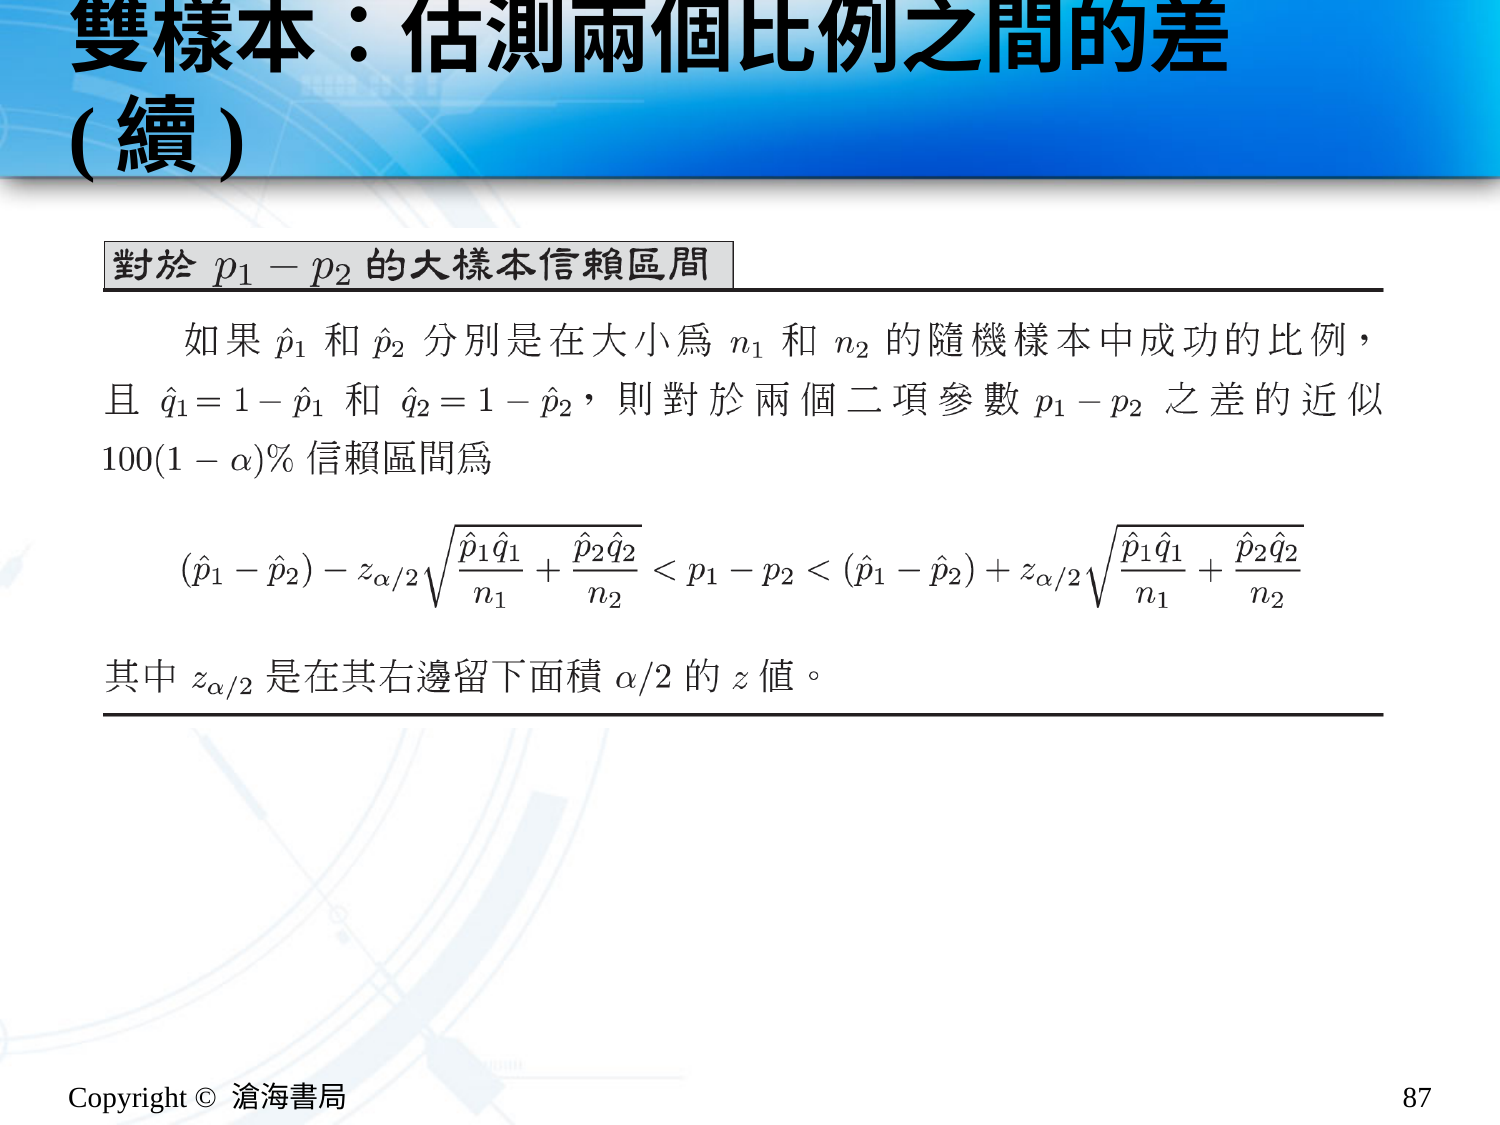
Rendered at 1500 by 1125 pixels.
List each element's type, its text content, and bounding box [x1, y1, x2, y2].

picture [0, 0, 1500, 1125]
picture [1158, 0, 1424, 7]
title 雙樣本：估測兩個比例之間的差(續) [52, 7, 1448, 158]
slide_number Copyright © 滄海書局 [52, 1070, 366, 1125]
picture [1083, 0, 1092, 7]
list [88, 228, 1400, 729]
picture [1113, 0, 1122, 7]
slide_number 87 [1134, 1070, 1448, 1125]
